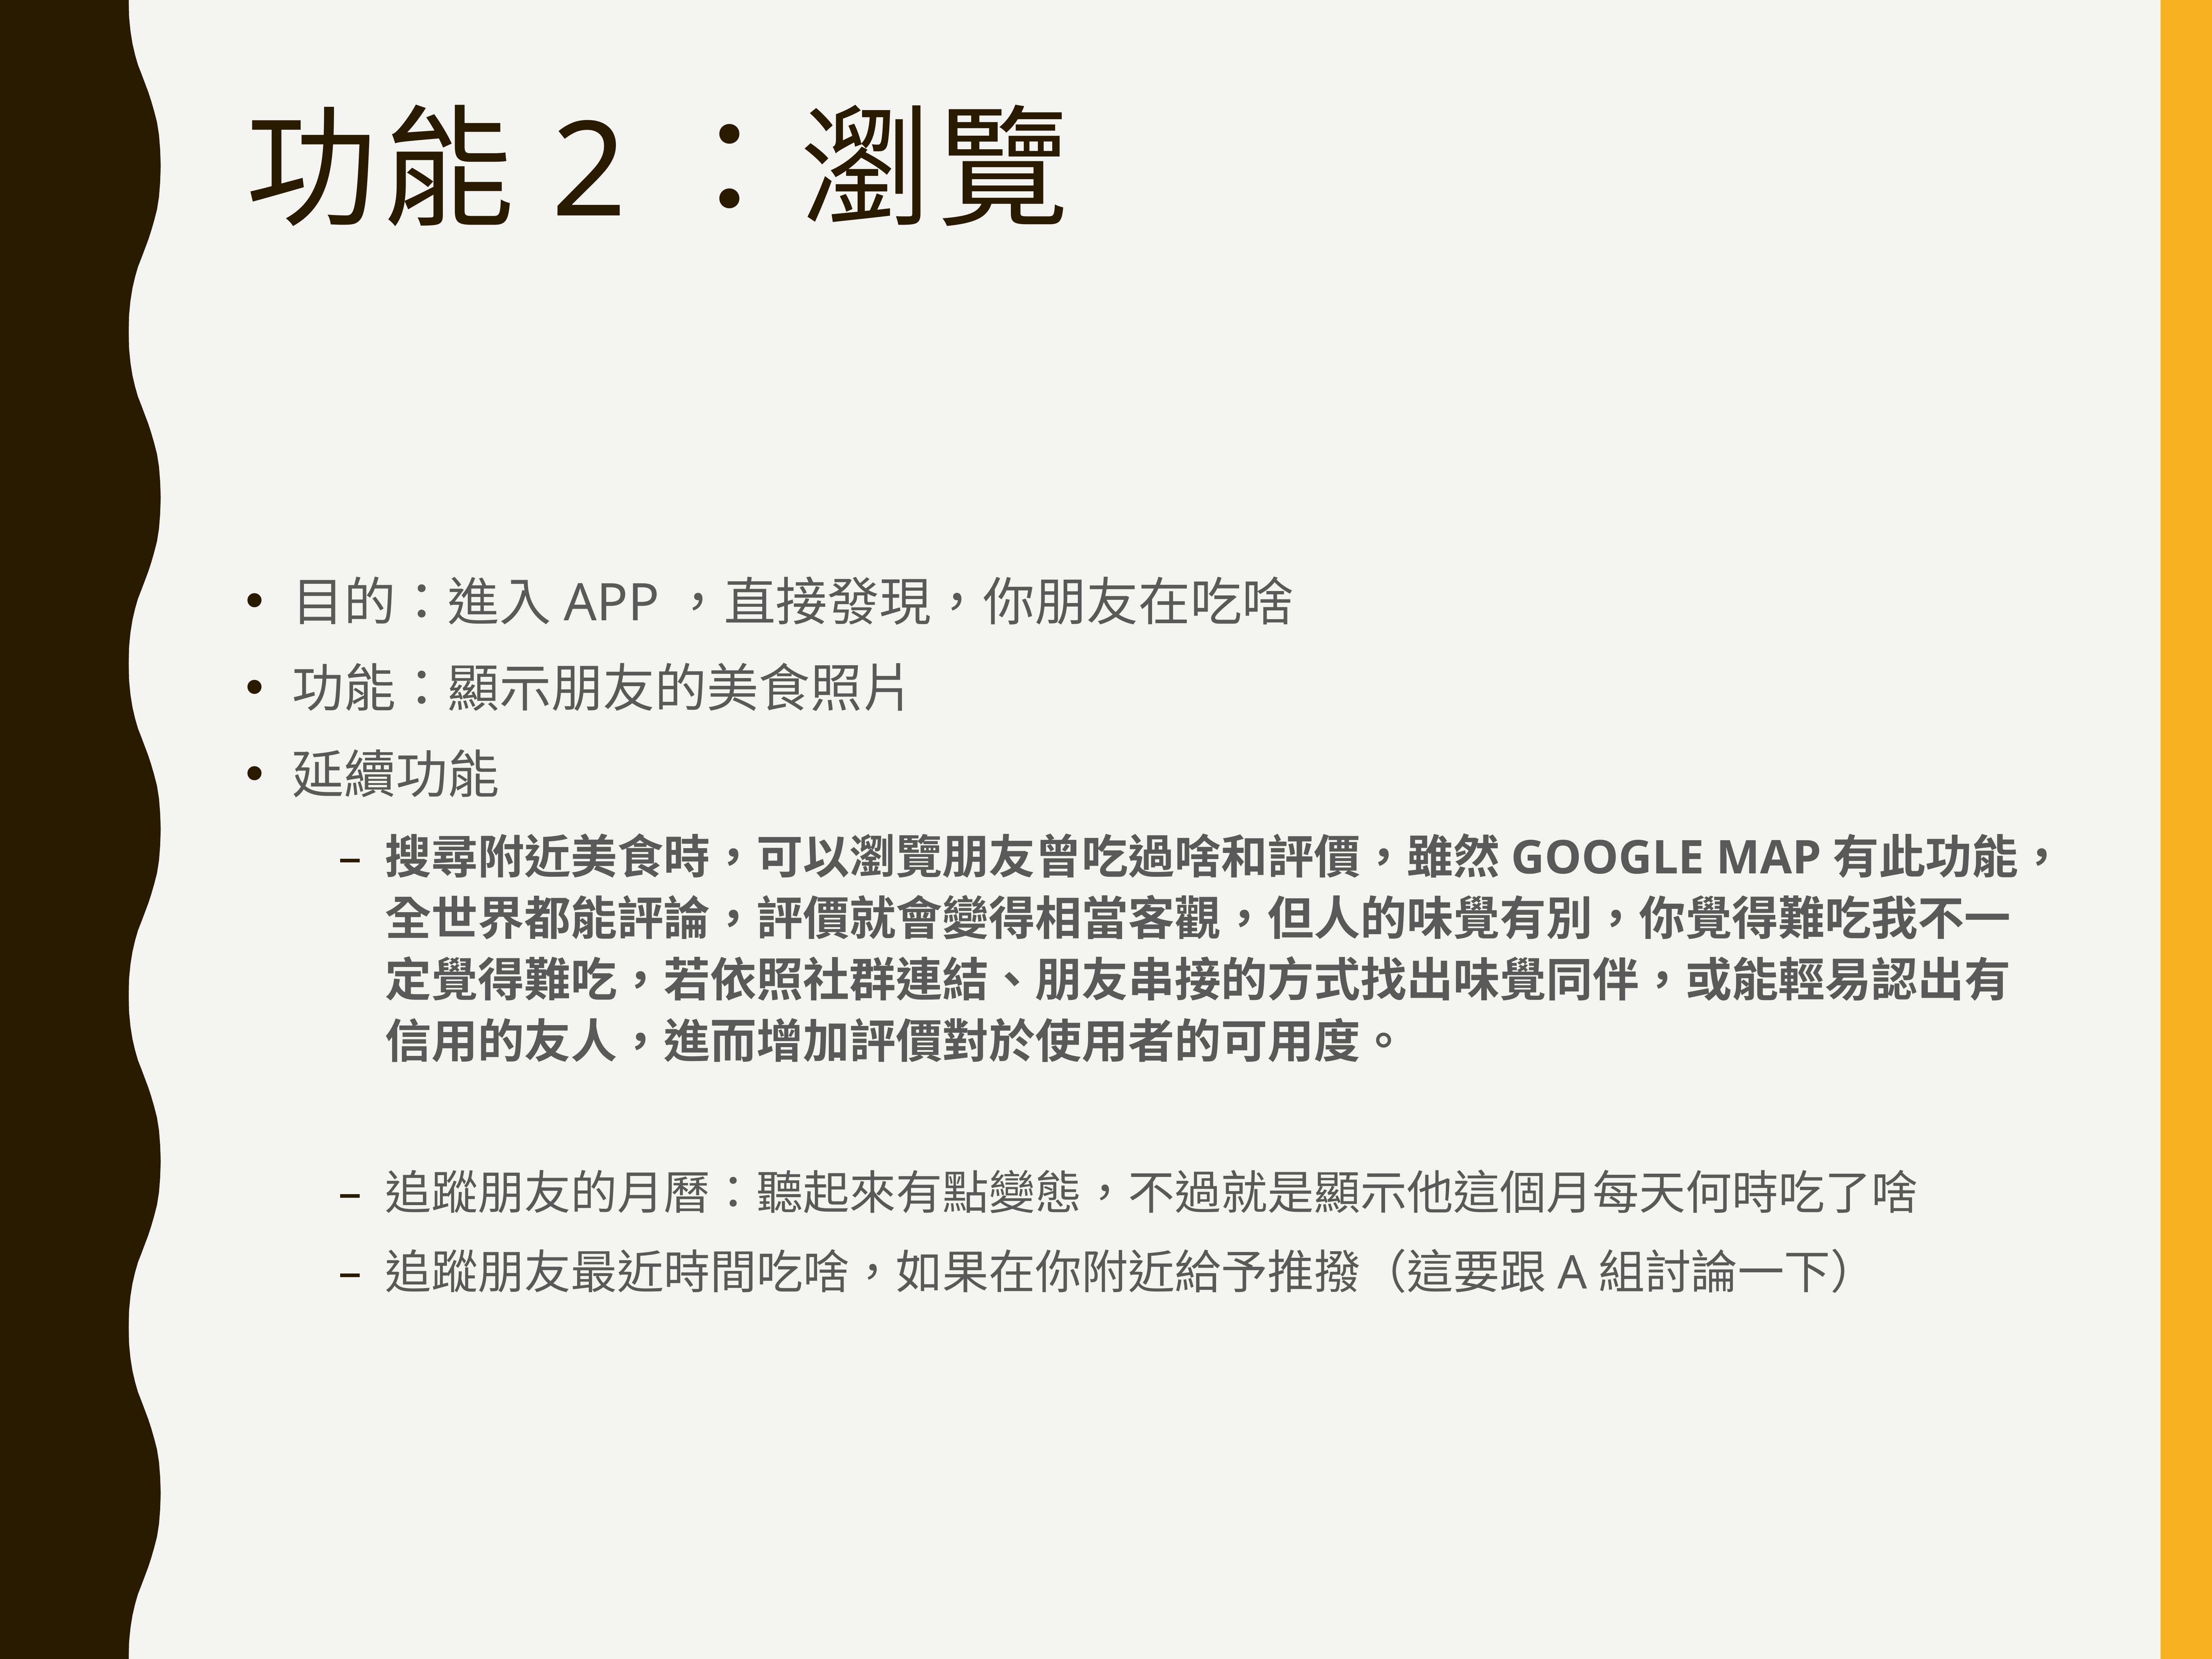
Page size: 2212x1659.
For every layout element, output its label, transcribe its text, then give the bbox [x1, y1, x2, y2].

title 功能2：瀏覽 [227, 92, 2074, 454]
list 目的：進入APP，直接發現，你朋友在吃啥 功能：顯示朋友的美食照片 延續功能 搜尋附近美食時，可以瀏覽朋友曾吃過啥和評價，雖然GOOGLE MAP有此功能，全世界都能評論，評價就會變得相當客觀，但人的味覺有別，你覺得難吃我不一定覺得難吃，若依照社群連結、朋友串接的方式找出味覺同伴，或能輕易認出有信用的友人，進而增加評價對於使用者的可用度。 追蹤朋友的月曆：聽起來有點變態，不過就是顯示他這個月每天何時吃了啥 追蹤朋友最近時間吃啥，如果在你附近給予推撥（這要跟A組討論一下） [227, 553, 2074, 1422]
